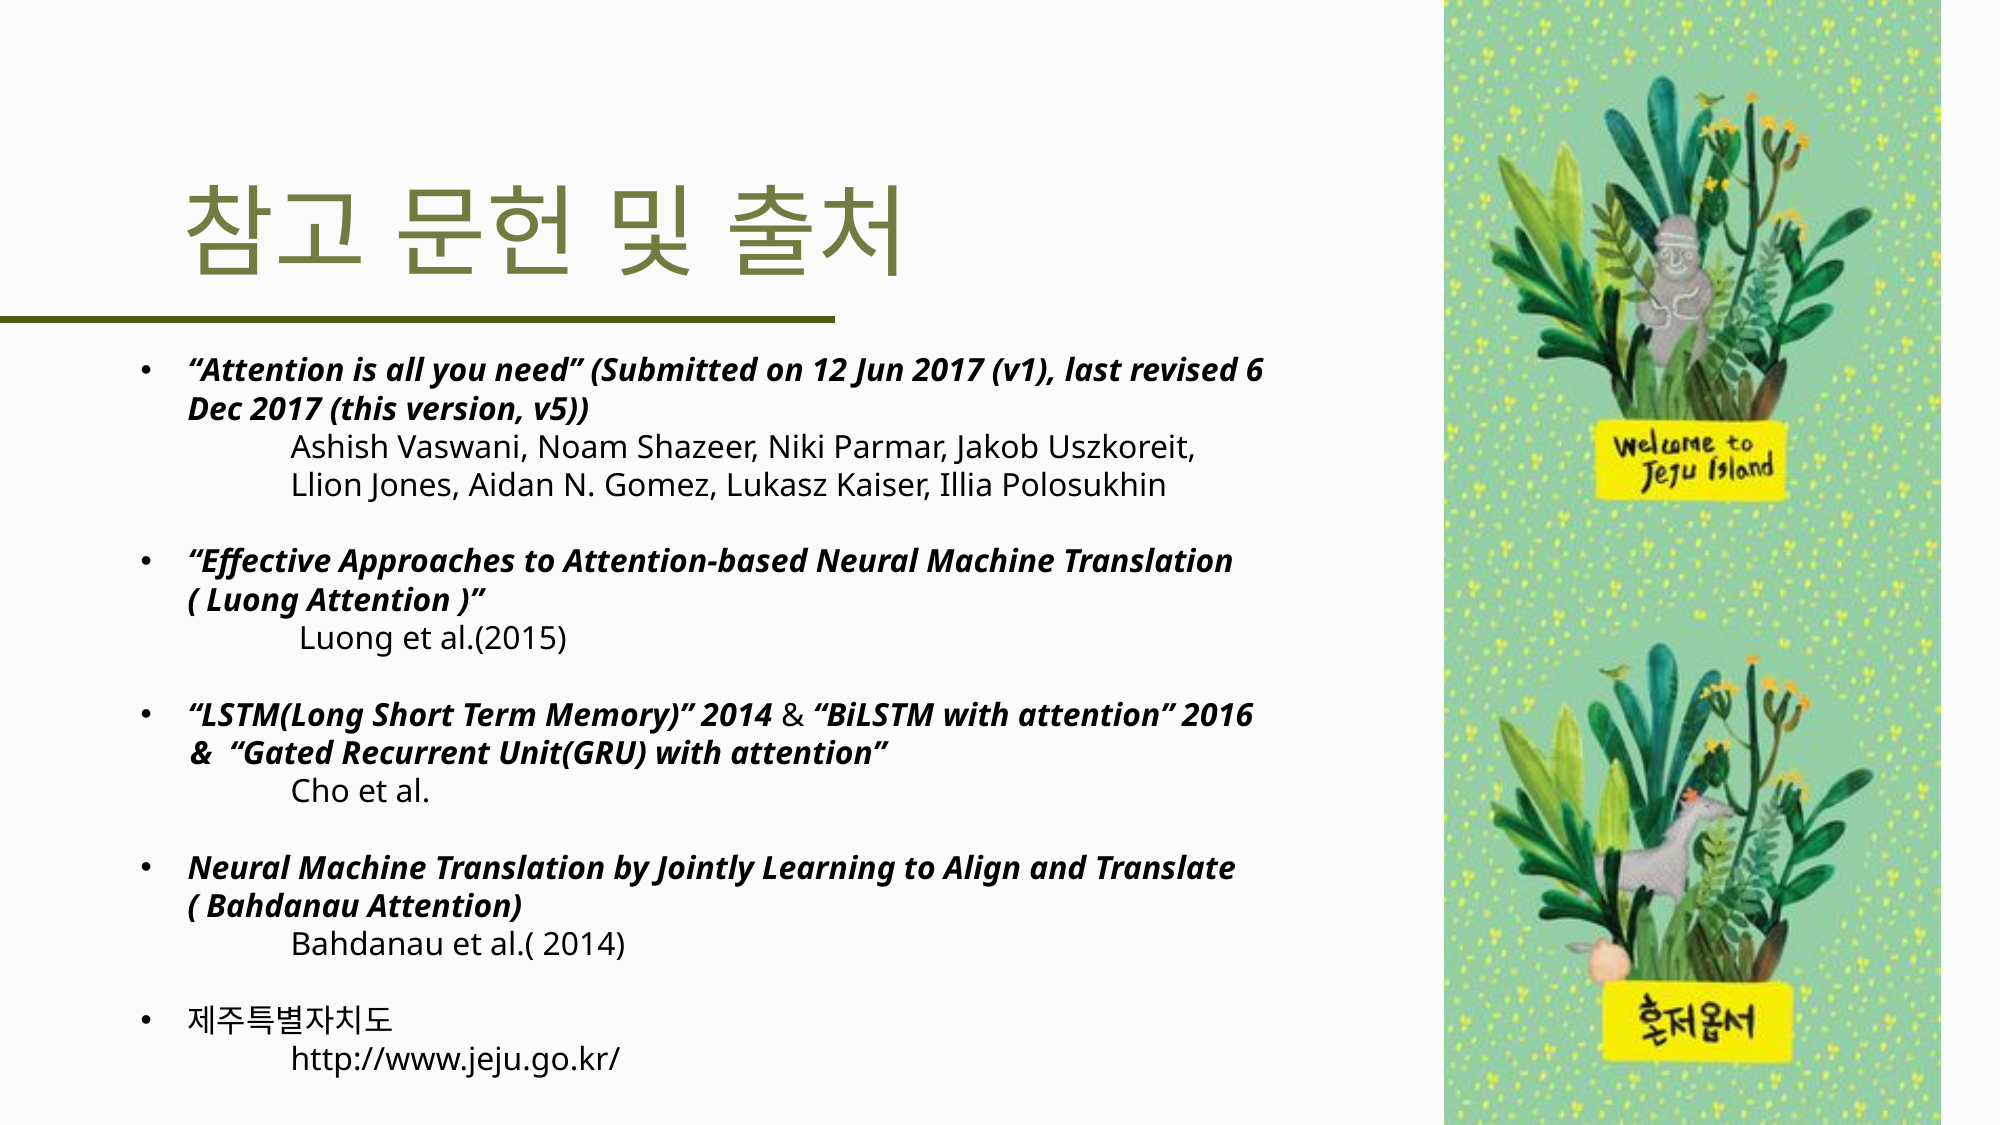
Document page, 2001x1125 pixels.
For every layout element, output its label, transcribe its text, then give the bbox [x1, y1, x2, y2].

picture [1443, 0, 1941, 1125]
text_box “Attention is all you need” (Submitted on 12 Jun 2017 (v1), last revised 6 Dec 2017 (this version, v5)) Ashish Vaswani, Noam Shazeer, Niki Parmar, Jakob Uszkoreit, Llion Jones, Aidan N. Gomez, Lukasz Kaiser, Illia Polosukhin “Effective Approaches to Attention-based Neural Machine Translation ( Luong Attention )” Luong et al.(2015) “LSTM(Long Short Term Memory)” 2014 & “BiLSTM with attention” 2016 & “Gated Recurrent Unit(GRU) with attention” Cho et al. Neural Machine Translation by Jointly Learning to Align and Translate ( Bahdanau Attention) Bahdanau et al.( 2014) 제주특별자치도 http://www.jeju.go.kr/ [125, 342, 1343, 1085]
text_box 참고 문헌 및 출처 [167, 136, 926, 296]
